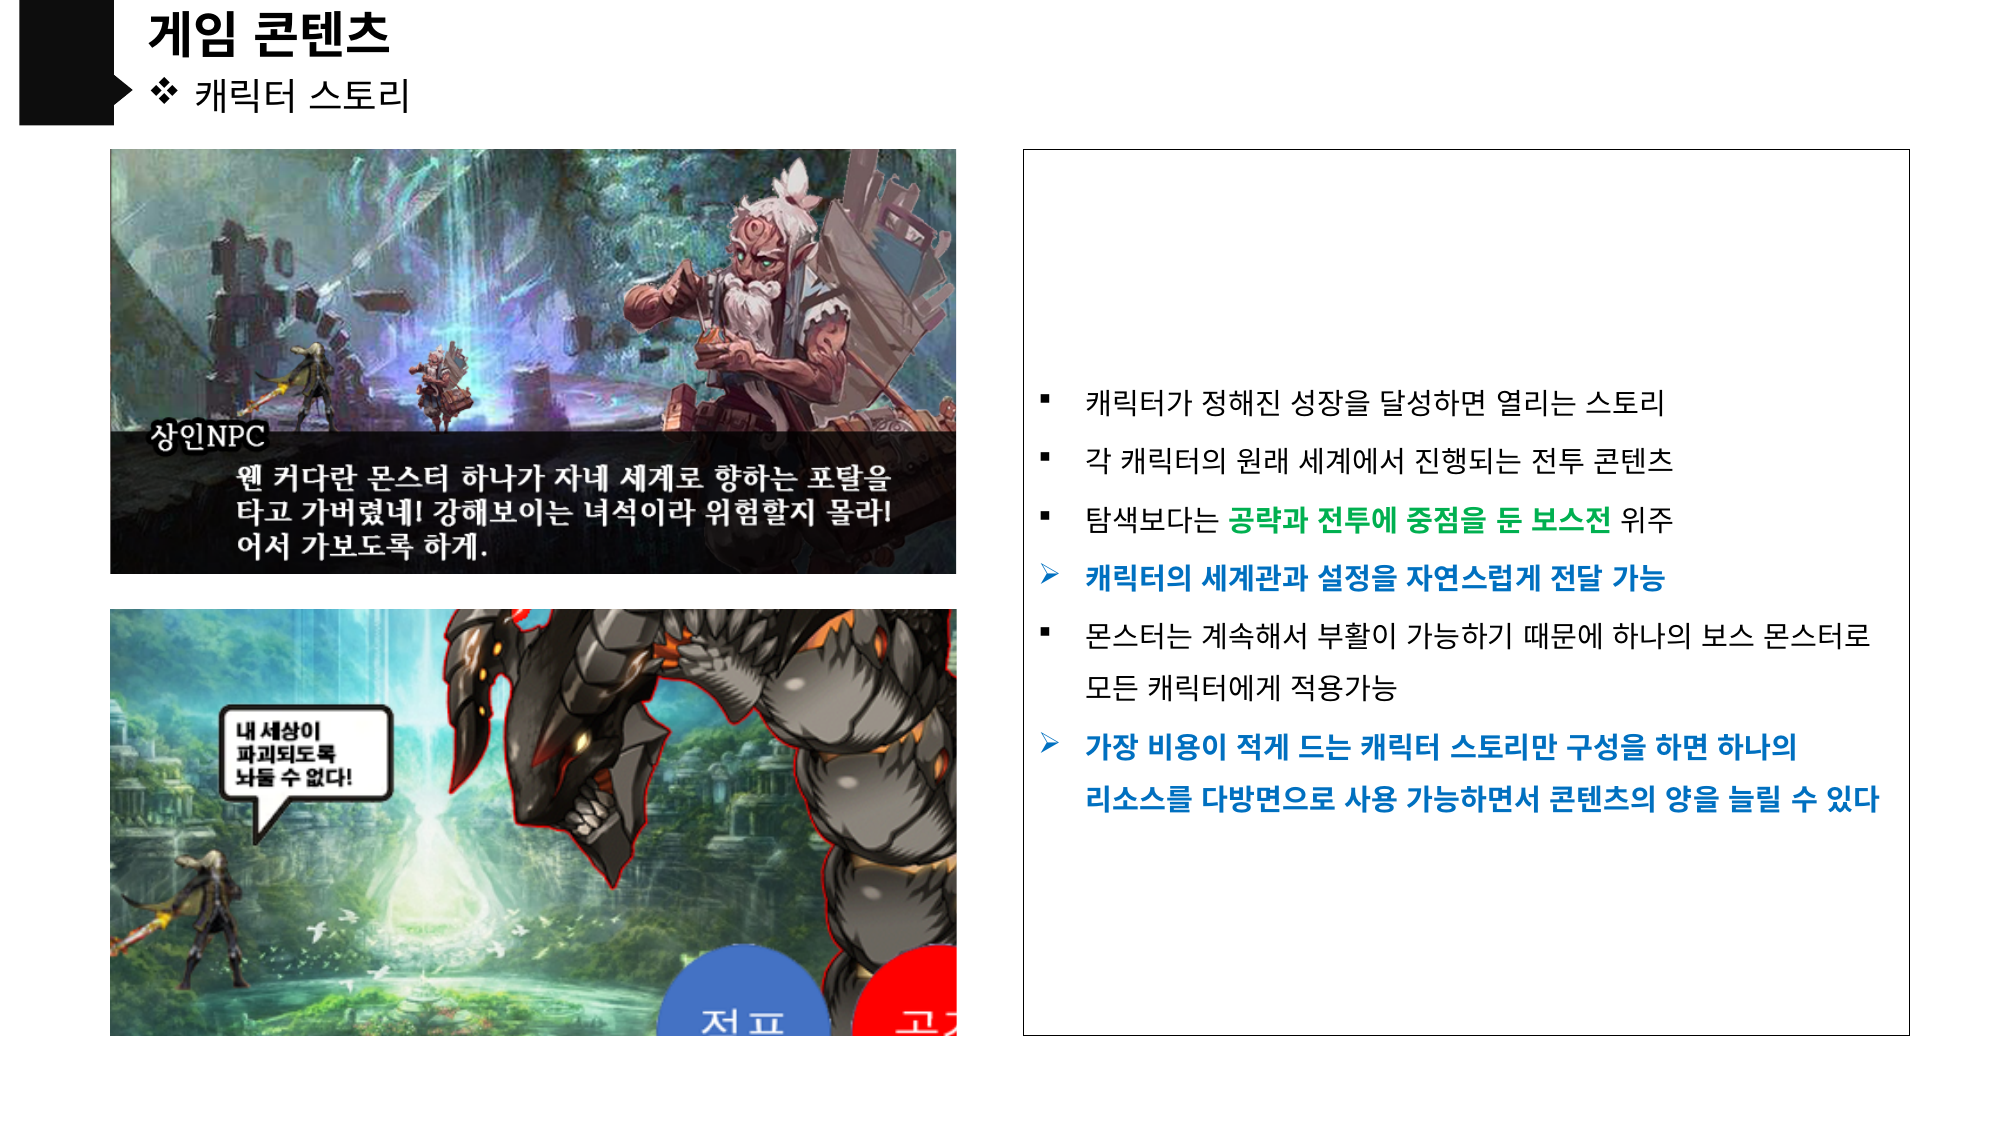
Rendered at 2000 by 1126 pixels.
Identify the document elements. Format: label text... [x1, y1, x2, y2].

list 캐릭터 스토리 [132, 68, 1237, 123]
list 게임 콘텐츠 [132, 0, 1237, 67]
list 캐릭터가 정해진 성장을 달성하면 열리는 스토리 각 캐릭터의 원래 세계에서 진행되는 전투 콘텐츠 탐색보다는 공략과 전투에 중점을 둔 보스전 위주 캐릭터의 세계관과 설정을 자연스럽게 전달 가능 몬스터는 계속해서 부활이 가능하기 때문에 하나의 보스 몬스터로 모든 캐릭터에게 적용가능 가장 비용이 적게 드는 캐릭터 스토리만 구성을 하면 하나의 리소스를 다방면으로 사용 가능하면서 콘텐츠의 양을 늘릴 수 있다 [1023, 149, 1910, 1036]
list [109, 609, 957, 1036]
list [110, 148, 957, 575]
